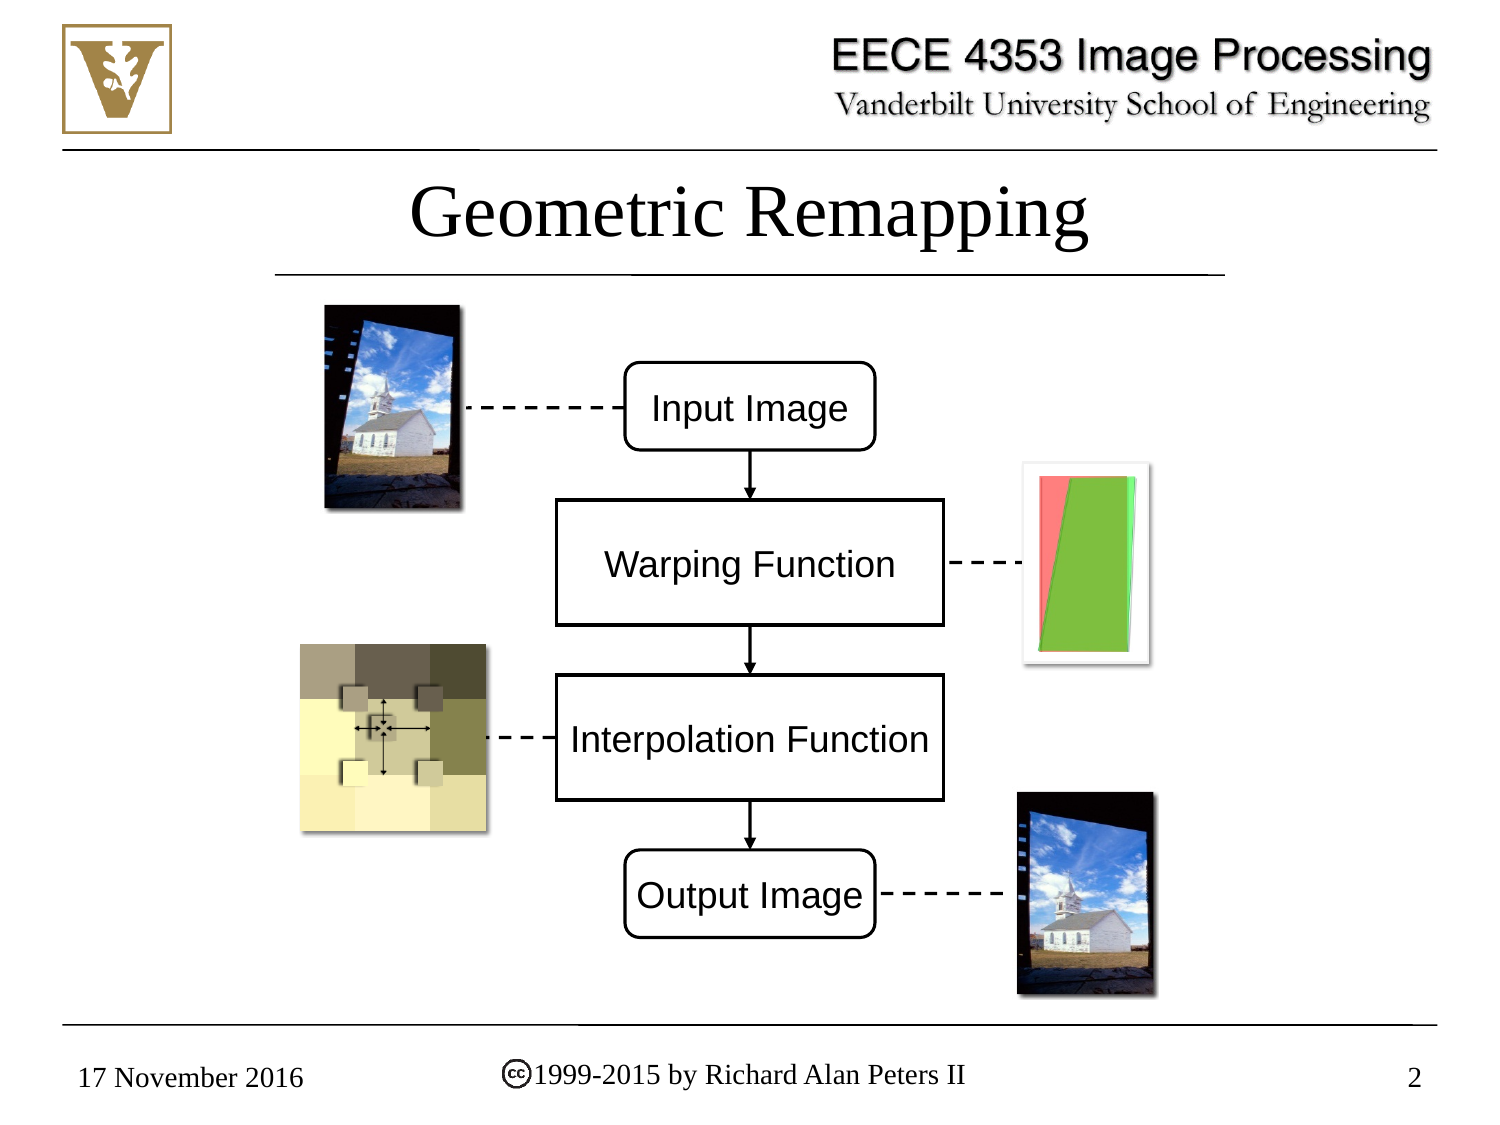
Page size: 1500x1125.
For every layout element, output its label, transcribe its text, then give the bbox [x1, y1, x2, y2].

picture [62, 24, 172, 134]
footer 1999-2015 by Richard Alan Peters II [512, 1042, 988, 1103]
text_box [299, 299, 1159, 1001]
title Geometric Remapping [75, 162, 1425, 250]
slide_number 2 [1087, 1045, 1438, 1106]
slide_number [62, 1045, 413, 1106]
picture [498, 1055, 512, 1091]
picture [826, 25, 1436, 133]
